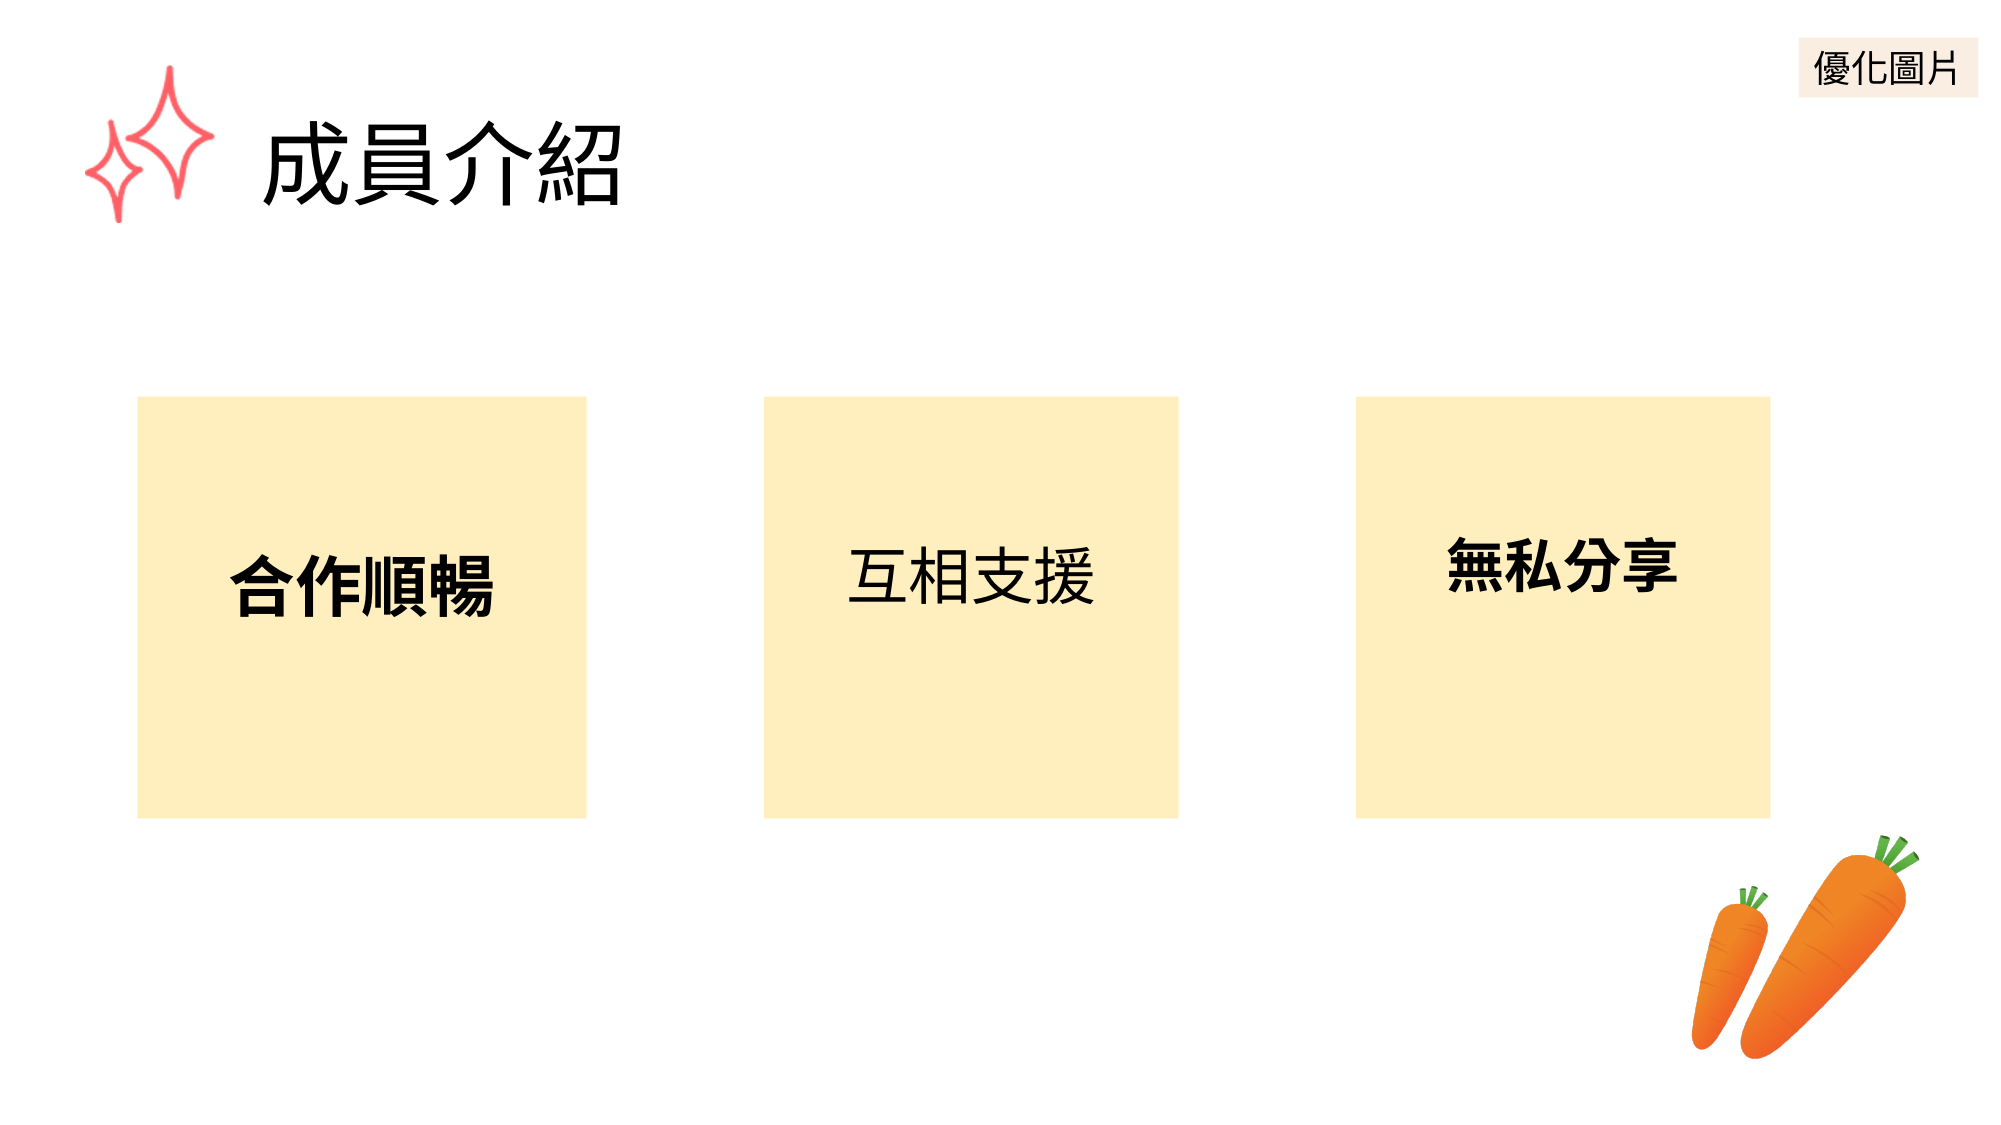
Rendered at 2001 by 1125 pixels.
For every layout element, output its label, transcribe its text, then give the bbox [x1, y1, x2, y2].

text_box 無私分享 [1355, 396, 1771, 819]
picture [85, 59, 230, 223]
text_box 優化圖片 [1798, 37, 1979, 98]
title 成員介紹 [244, 59, 1863, 278]
text_box 互相支援 [763, 396, 1179, 819]
text_box 合作順暢 [137, 396, 587, 819]
picture [1674, 815, 1940, 1082]
